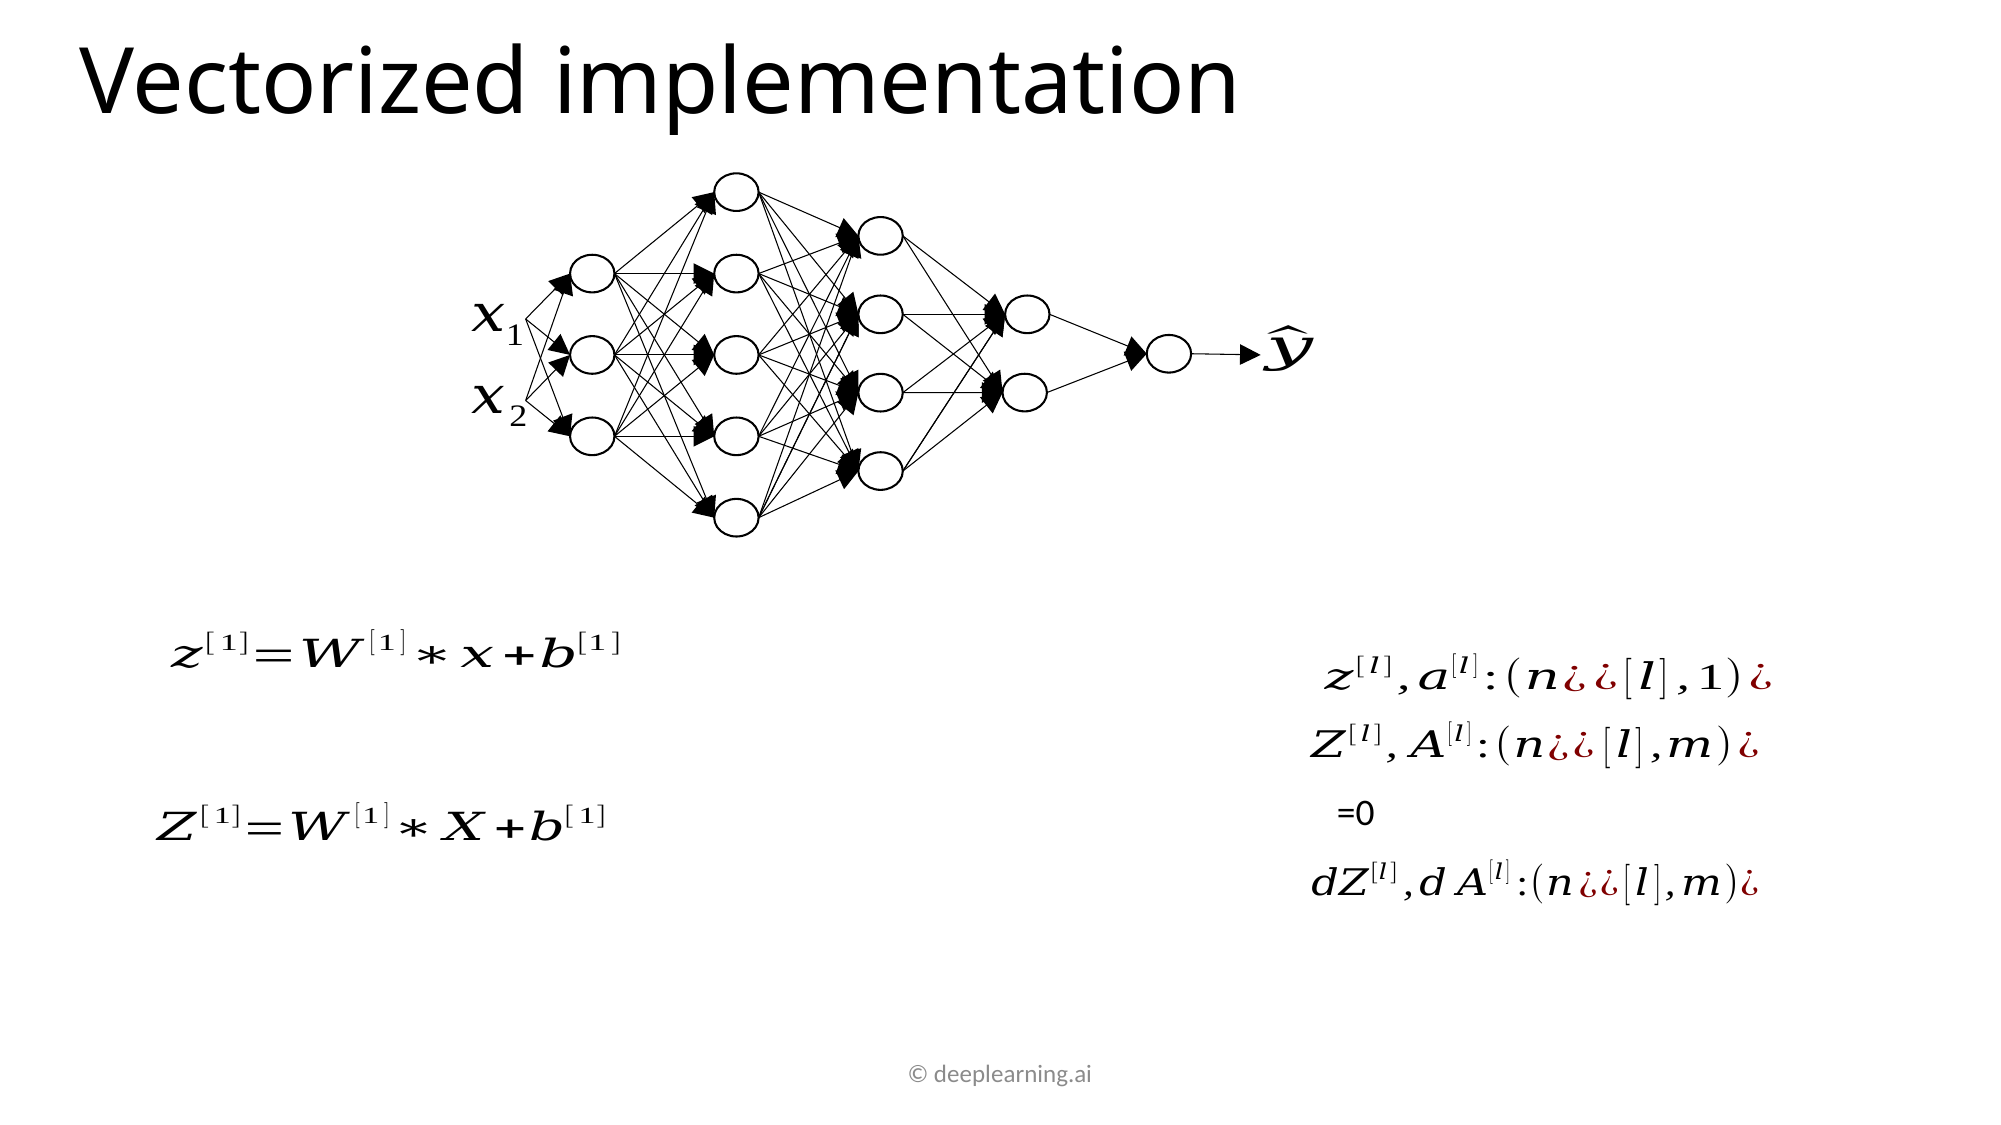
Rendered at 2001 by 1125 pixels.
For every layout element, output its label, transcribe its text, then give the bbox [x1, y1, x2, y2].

footer © deeplearning.ai [662, 1042, 1338, 1103]
text_box Vectorized implementation [64, 0, 1790, 193]
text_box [467, 173, 1322, 537]
